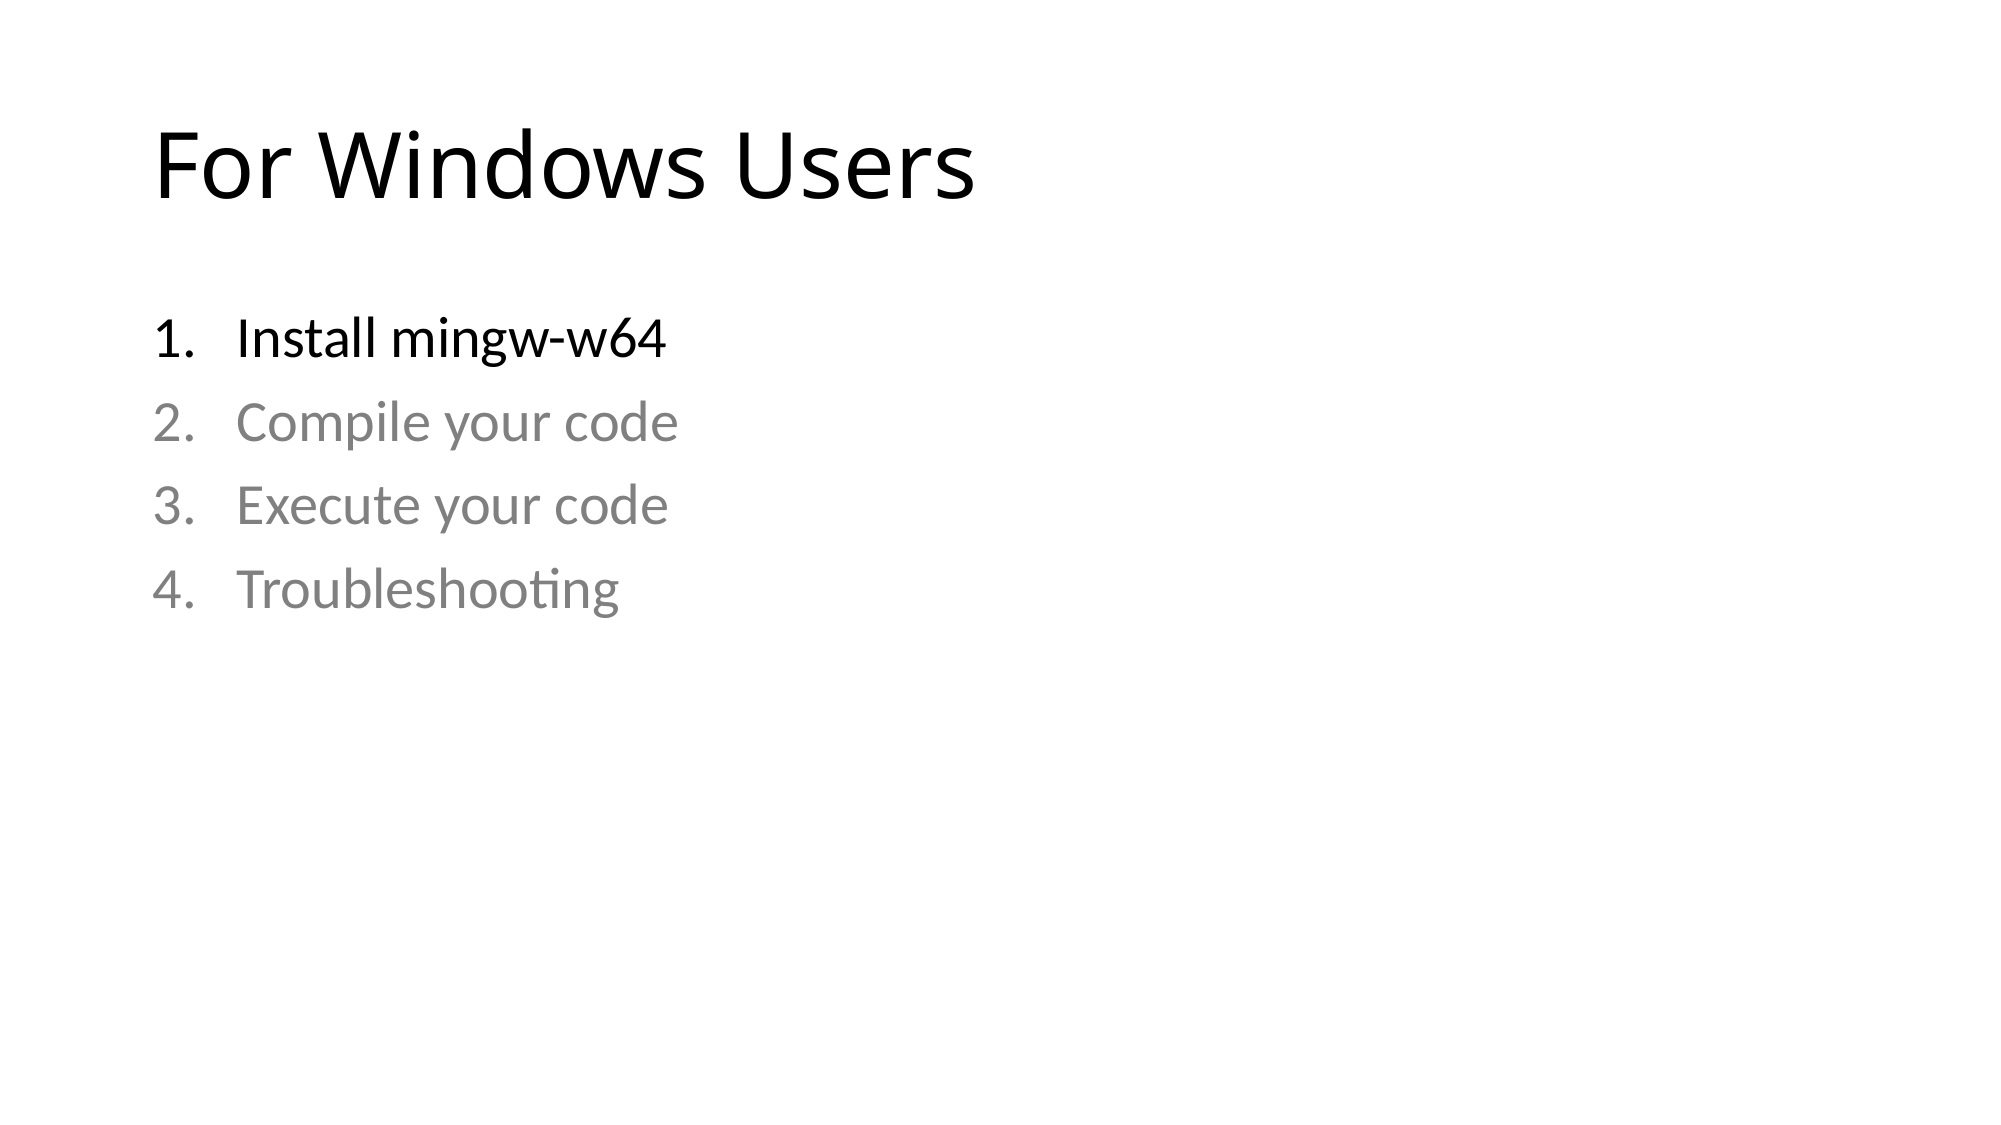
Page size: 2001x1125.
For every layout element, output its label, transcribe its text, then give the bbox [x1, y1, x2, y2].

list Install mingw-w64 Compile your code Execute your code Troubleshooting [137, 299, 1863, 1014]
title For Windows Users [137, 59, 1863, 278]
